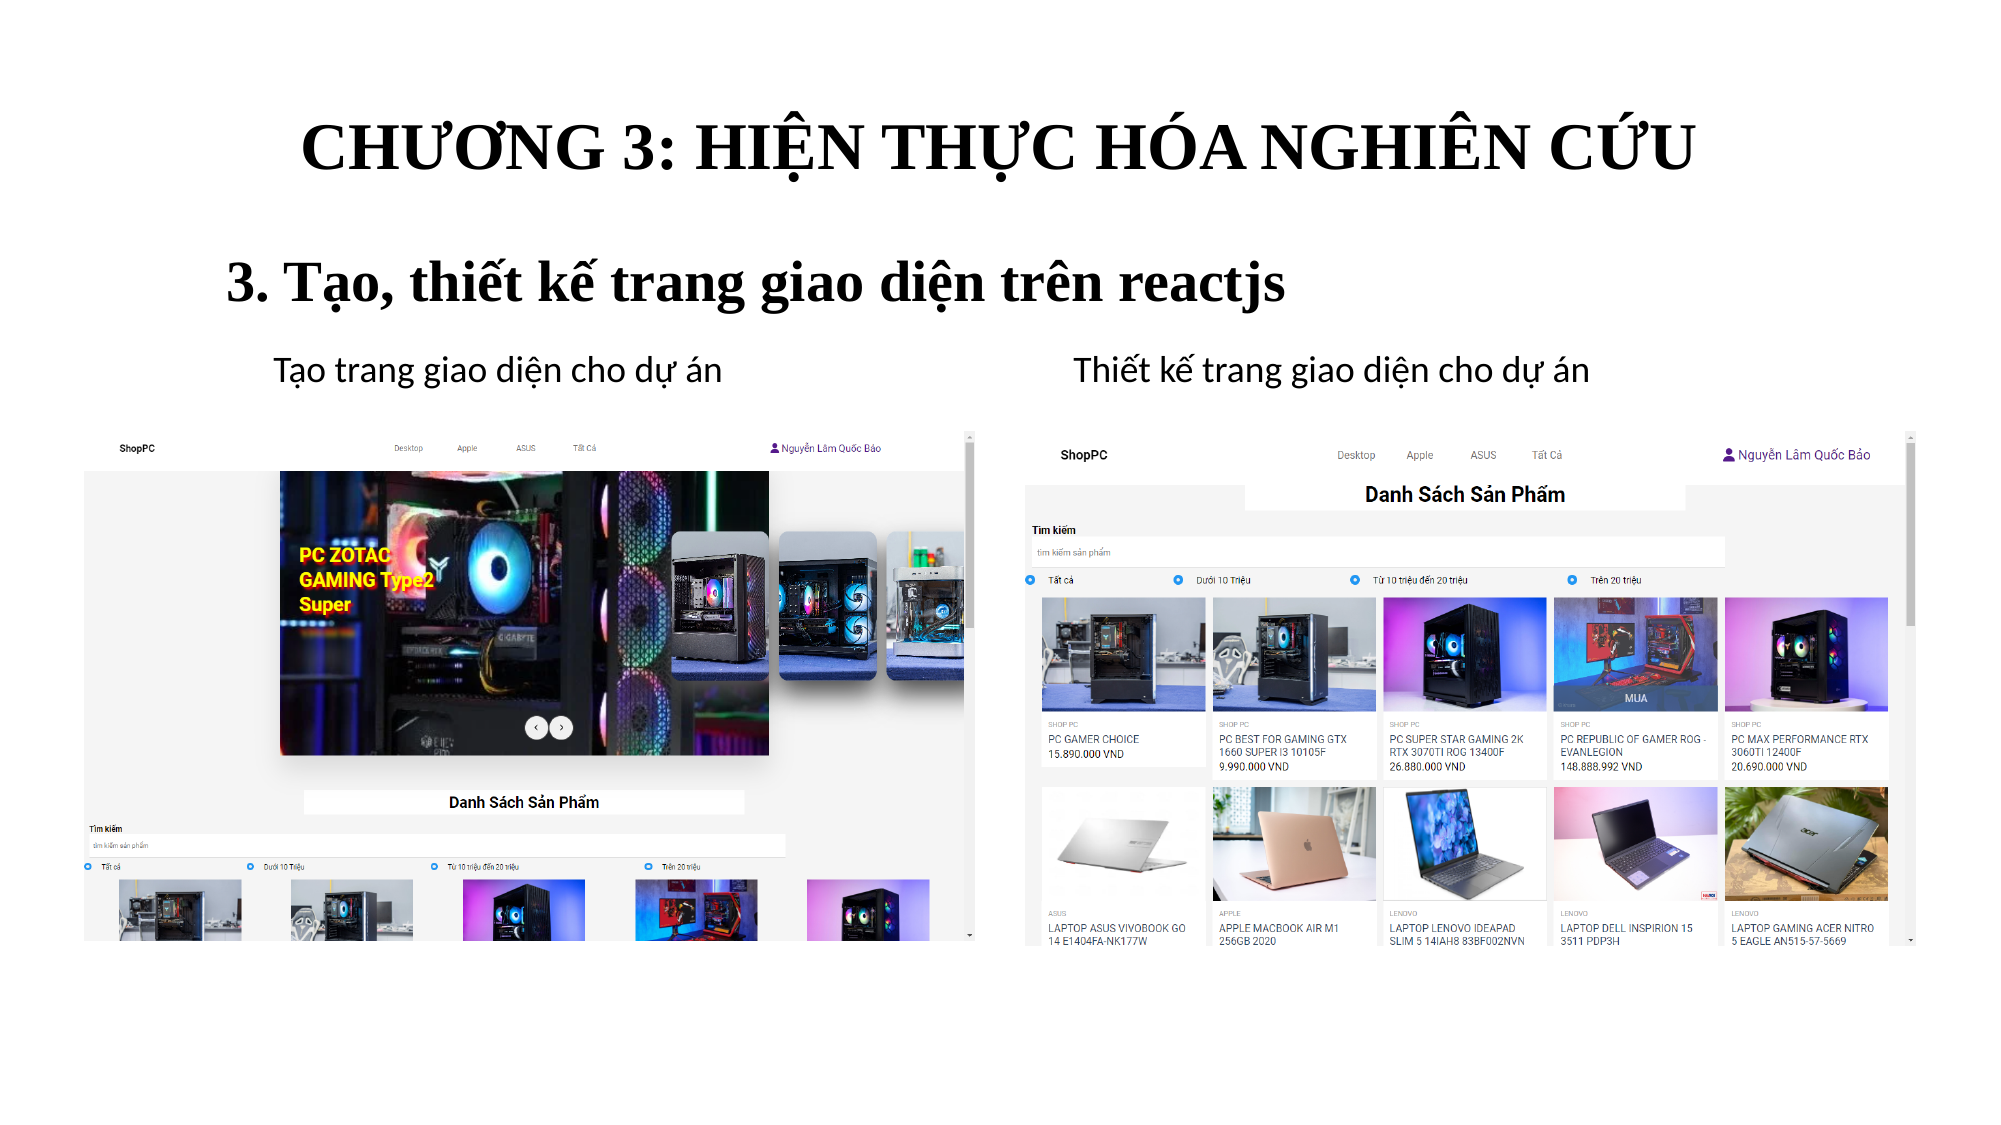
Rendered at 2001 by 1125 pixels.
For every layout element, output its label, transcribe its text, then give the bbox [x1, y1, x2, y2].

text_box Thiết kế trang giao diện cho dự án [1050, 337, 1775, 397]
subtitle 3. Tạo, thiết kế trang giao diện trên reactjs [136, 243, 1502, 338]
picture [84, 431, 975, 942]
title CHƯƠNG 3: HIỆN THỰC HÓA NGHIÊN CỨU [249, 113, 1750, 192]
text_box Tạo trang giao diện cho dự án [249, 337, 975, 397]
picture [1024, 431, 1916, 946]
